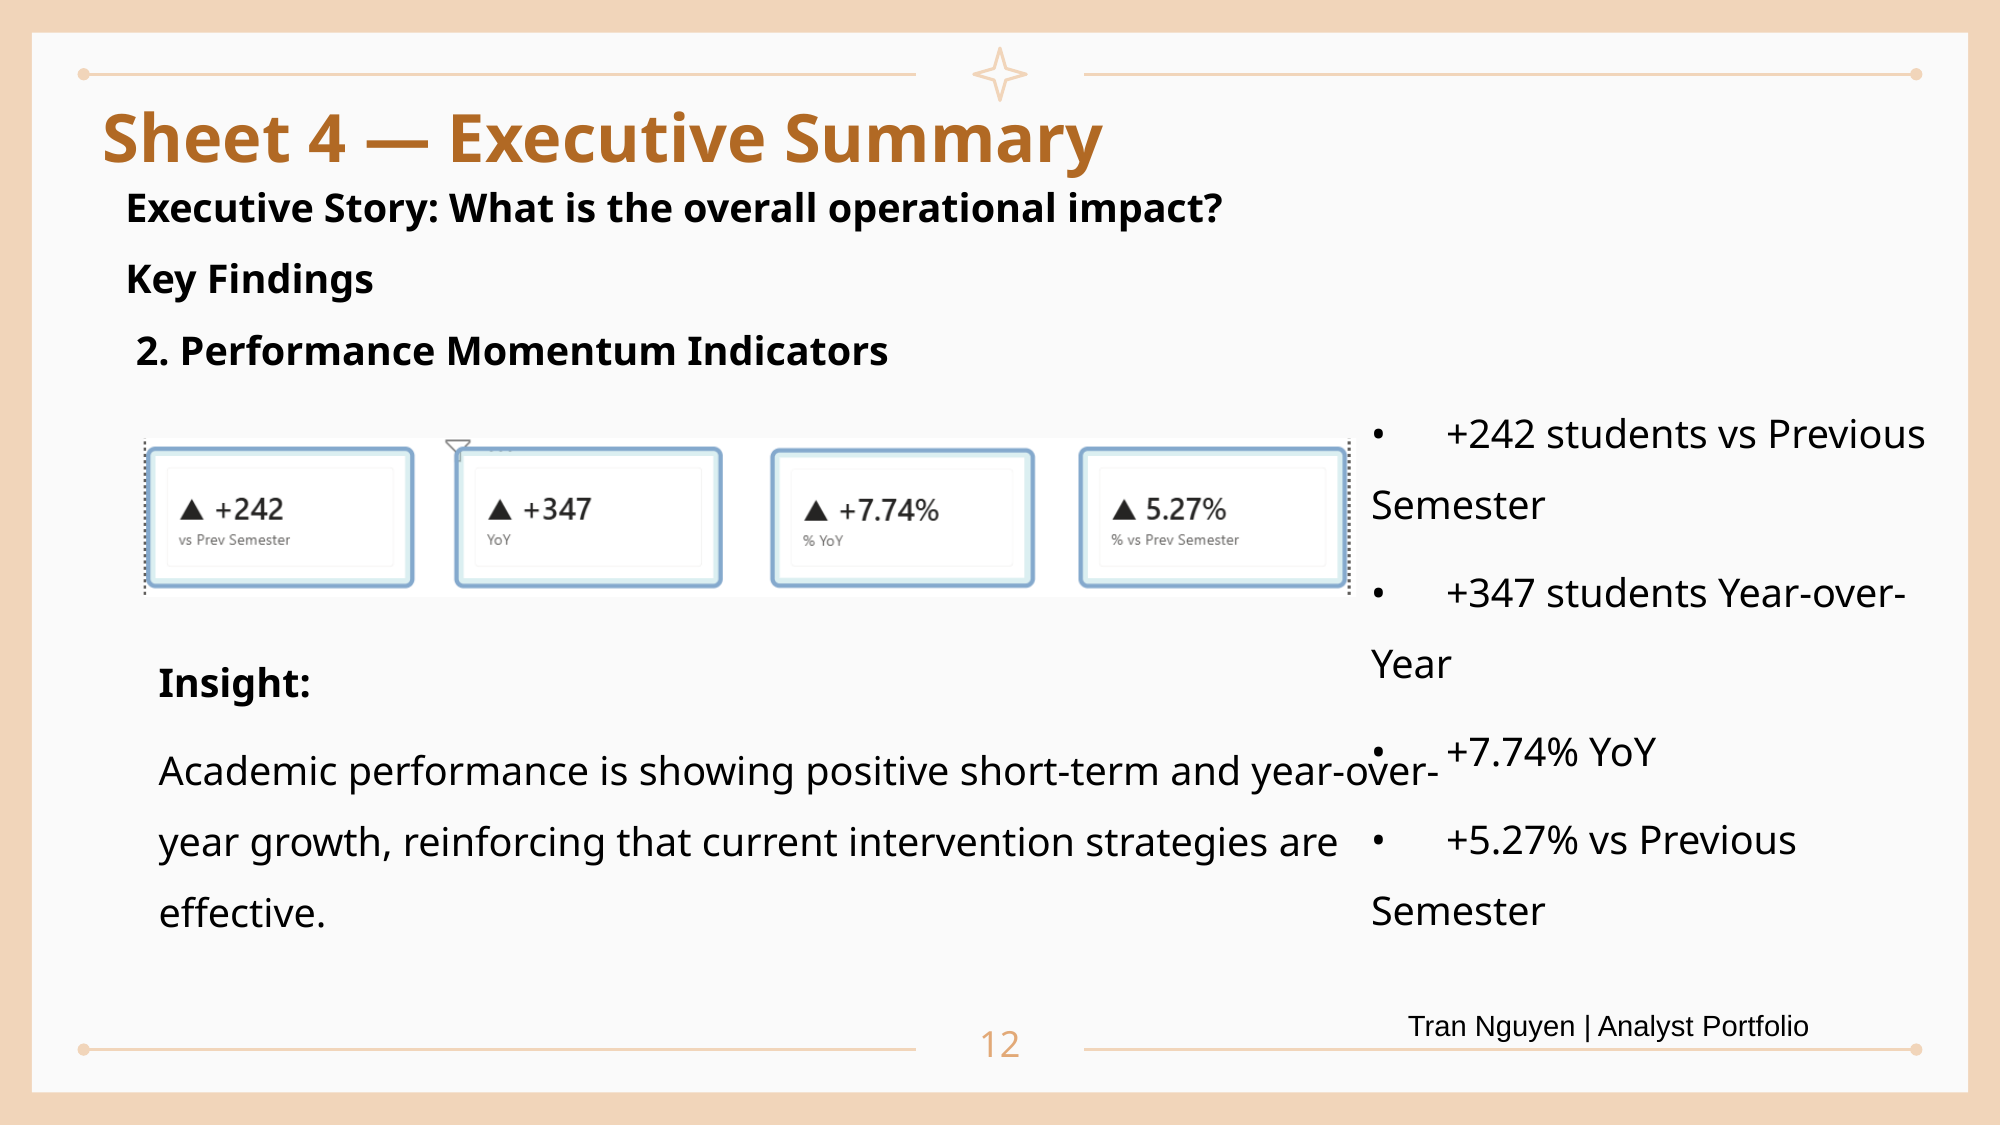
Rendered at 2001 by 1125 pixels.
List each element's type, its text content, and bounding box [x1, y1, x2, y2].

picture [143, 437, 1357, 597]
title Sheet 4 — Executive Summary [87, 81, 1885, 190]
text_box Insight: Academic performance is showing positive short-term and year-over-year growth, reinforcing that current intervention strategies are effective. [143, 626, 1481, 943]
slide_number 12 [939, 1006, 1060, 1080]
text_box 2. Performance Momentum Indicators [110, 295, 1783, 382]
text_box Executive Story: What is the overall operational impact? Key Findings [110, 151, 1783, 295]
text_box • +242 students vs Previous Semester • +347 students Year-over-Year • +7.74% YoY • +5.27% vs Previous Semester [1356, 377, 1949, 941]
